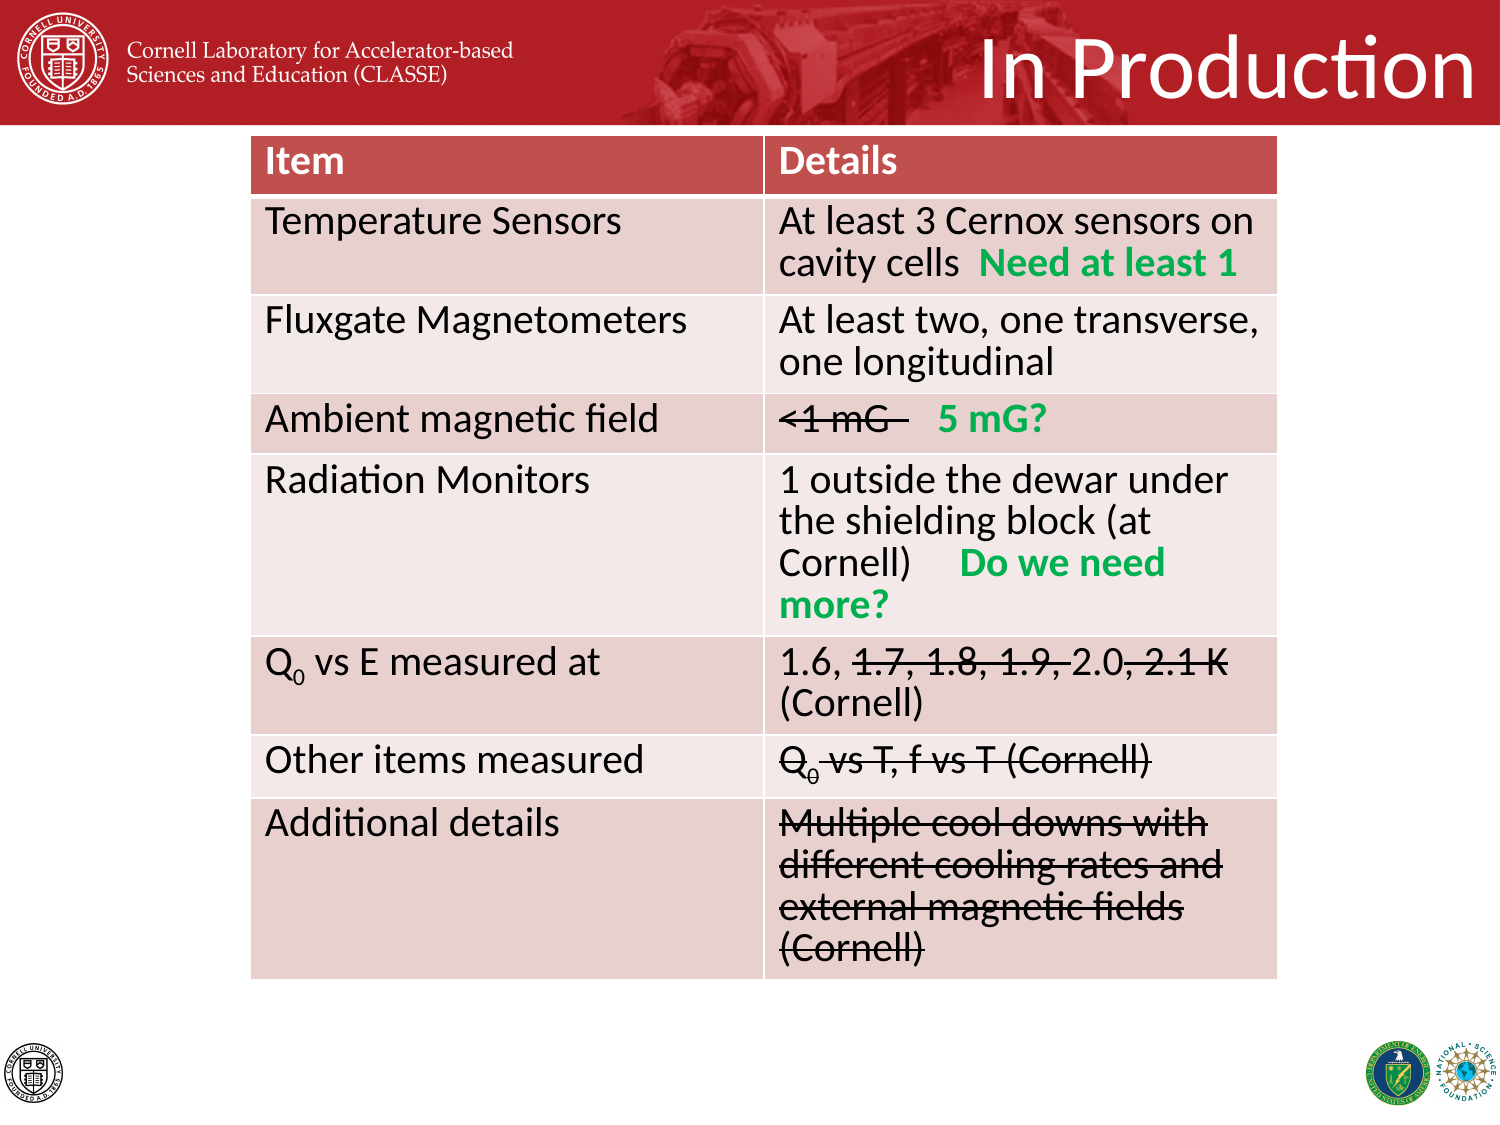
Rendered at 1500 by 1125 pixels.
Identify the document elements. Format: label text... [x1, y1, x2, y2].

table_cell 1 outside the dewar under the shielding block (at Cornell) Do we need more? [765, 455, 1277, 635]
table_cell Fluxgate Magnetometers [251, 296, 763, 393]
table_cell At least two, one transverse, one longitudinal [765, 296, 1277, 393]
table_cell Radiation Monitors [251, 455, 763, 635]
table_cell Other items measured [251, 736, 763, 797]
table_cell Multiple cool downs with different cooling rates and external magnetic fields (Cornell) [765, 799, 1277, 979]
table_cell Ambient magnetic field [251, 394, 763, 453]
picture [1365, 1040, 1431, 1106]
picture [4, 1043, 63, 1103]
picture [1436, 1042, 1496, 1101]
table_cell Q0 vs T, f vs T (Cornell) [765, 736, 1277, 797]
title In Production [268, 0, 1494, 188]
table_cell 1.6, 1.7, 1.8, 1.9, 2.0, 2.1 K (Cornell) [765, 637, 1277, 734]
table_cell Additional details [251, 799, 763, 979]
picture [1494, 0, 1500, 144]
picture [0, 0, 268, 144]
table_cell Q0 vs E measured at [251, 637, 763, 734]
table_cell At least 3 Cernox sensors on cavity cells Need at least 1 [765, 199, 1277, 294]
table_header Details [765, 136, 1277, 194]
table_cell <1 mG 5 mG? [765, 394, 1277, 453]
table_header Item [251, 136, 763, 194]
table_cell Temperature Sensors [251, 199, 763, 294]
